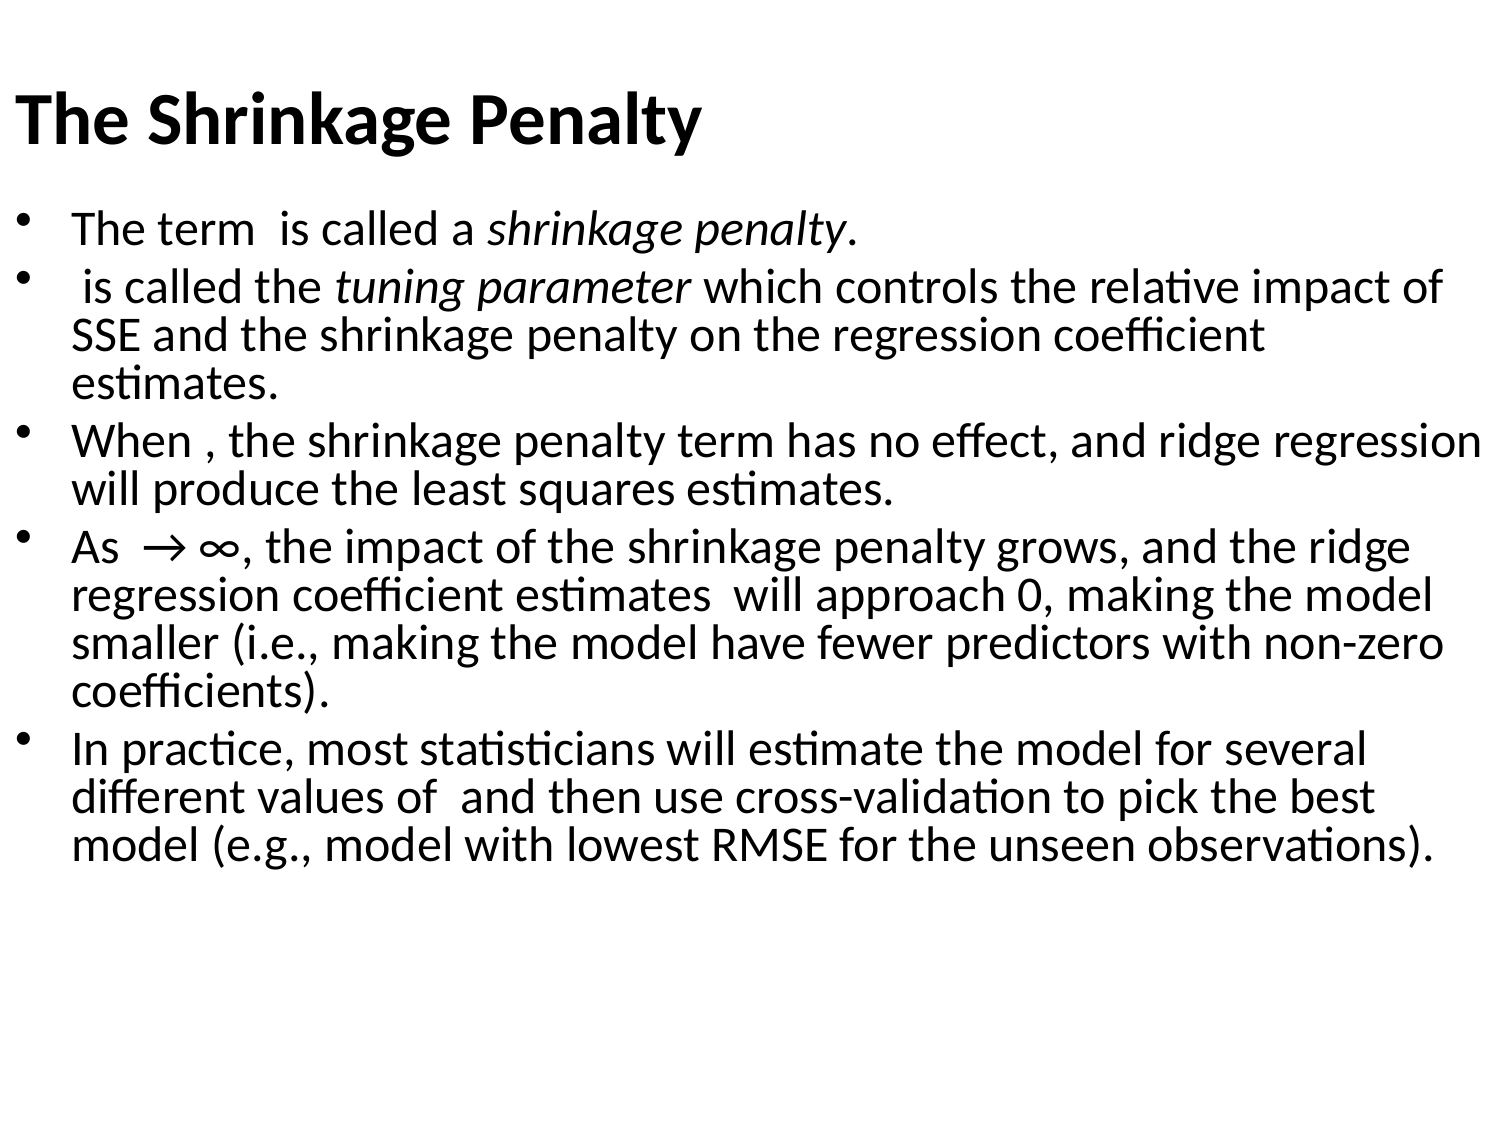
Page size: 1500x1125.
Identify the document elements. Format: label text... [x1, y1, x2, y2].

title The Shrinkage Penalty [0, 49, 1426, 181]
